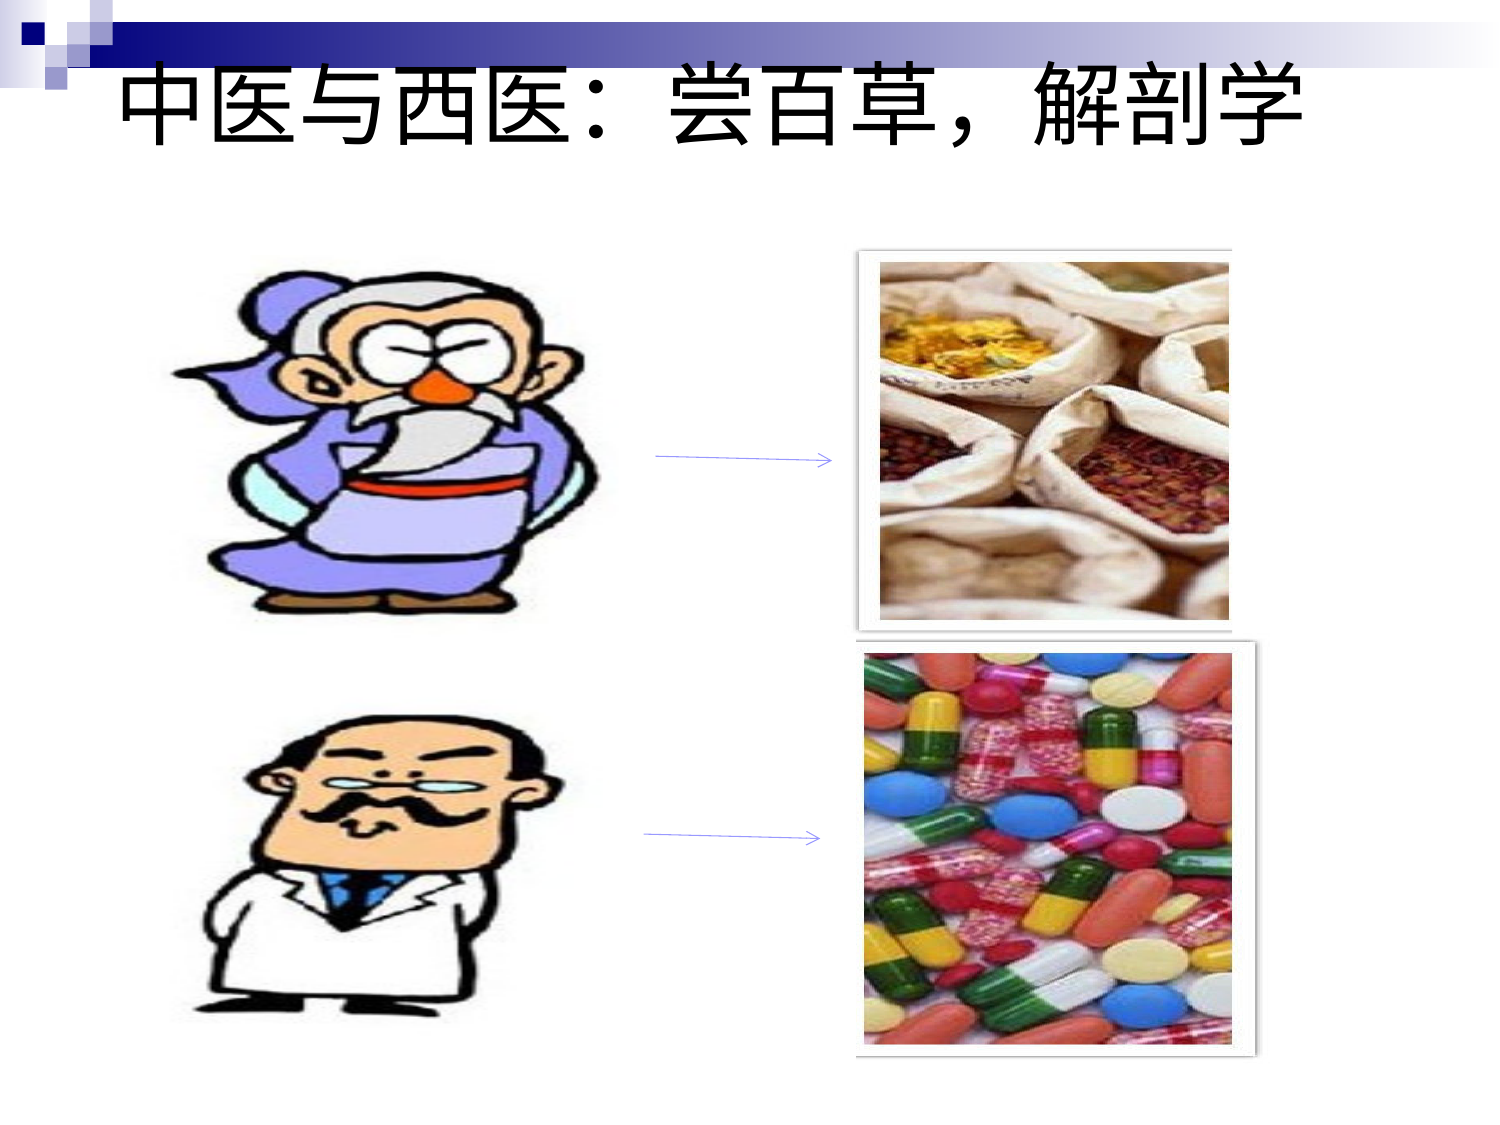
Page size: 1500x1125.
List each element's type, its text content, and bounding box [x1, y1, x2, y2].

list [856, 633, 1272, 1064]
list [844, 243, 1233, 638]
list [147, 255, 619, 650]
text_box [643, 834, 821, 839]
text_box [655, 456, 832, 461]
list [123, 668, 610, 1049]
title 中医与西医：尝百草，解剖学 [100, 30, 1451, 173]
